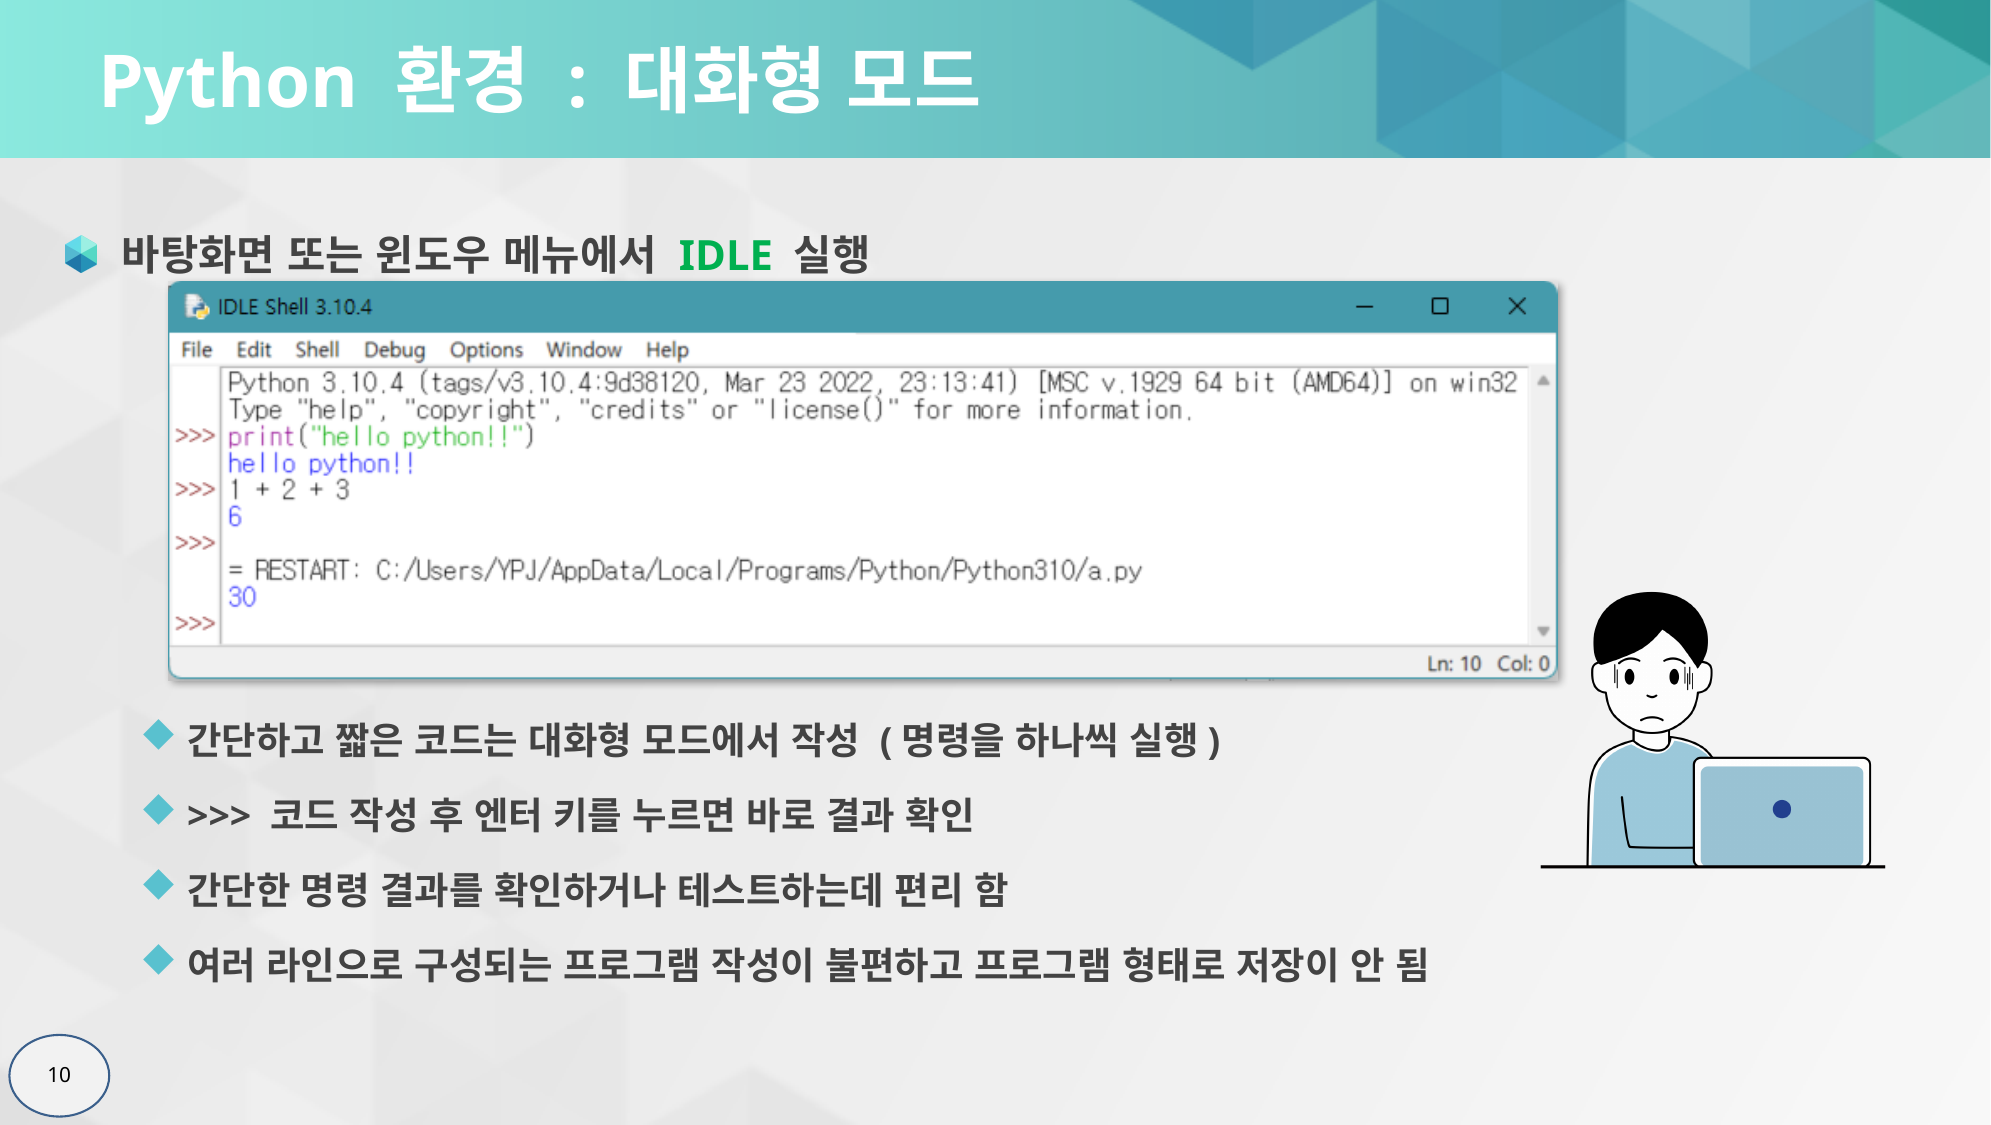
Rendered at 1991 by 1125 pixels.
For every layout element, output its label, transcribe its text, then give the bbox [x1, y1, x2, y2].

picture [0, 0, 1991, 1125]
list 바탕화면 또는 윈도우 메뉴에서 IDLE 실행 간단하고 짧은 코드는 대화형 모드에서 작성 (명령을 하나씩 실행) >>> 코드 작성 후 엔터 키를 누르면 바로 결과 확인 간단한 명령 결과를 확인하거나 테스트하는데 편리 함 여러 라인으로 구성되는 프로그램 작성이 불편하고 프로그램 형태로 저장이 안 됨 [50, 196, 1929, 1079]
title Python 환경 : 대화형 모드 [83, 0, 1681, 158]
